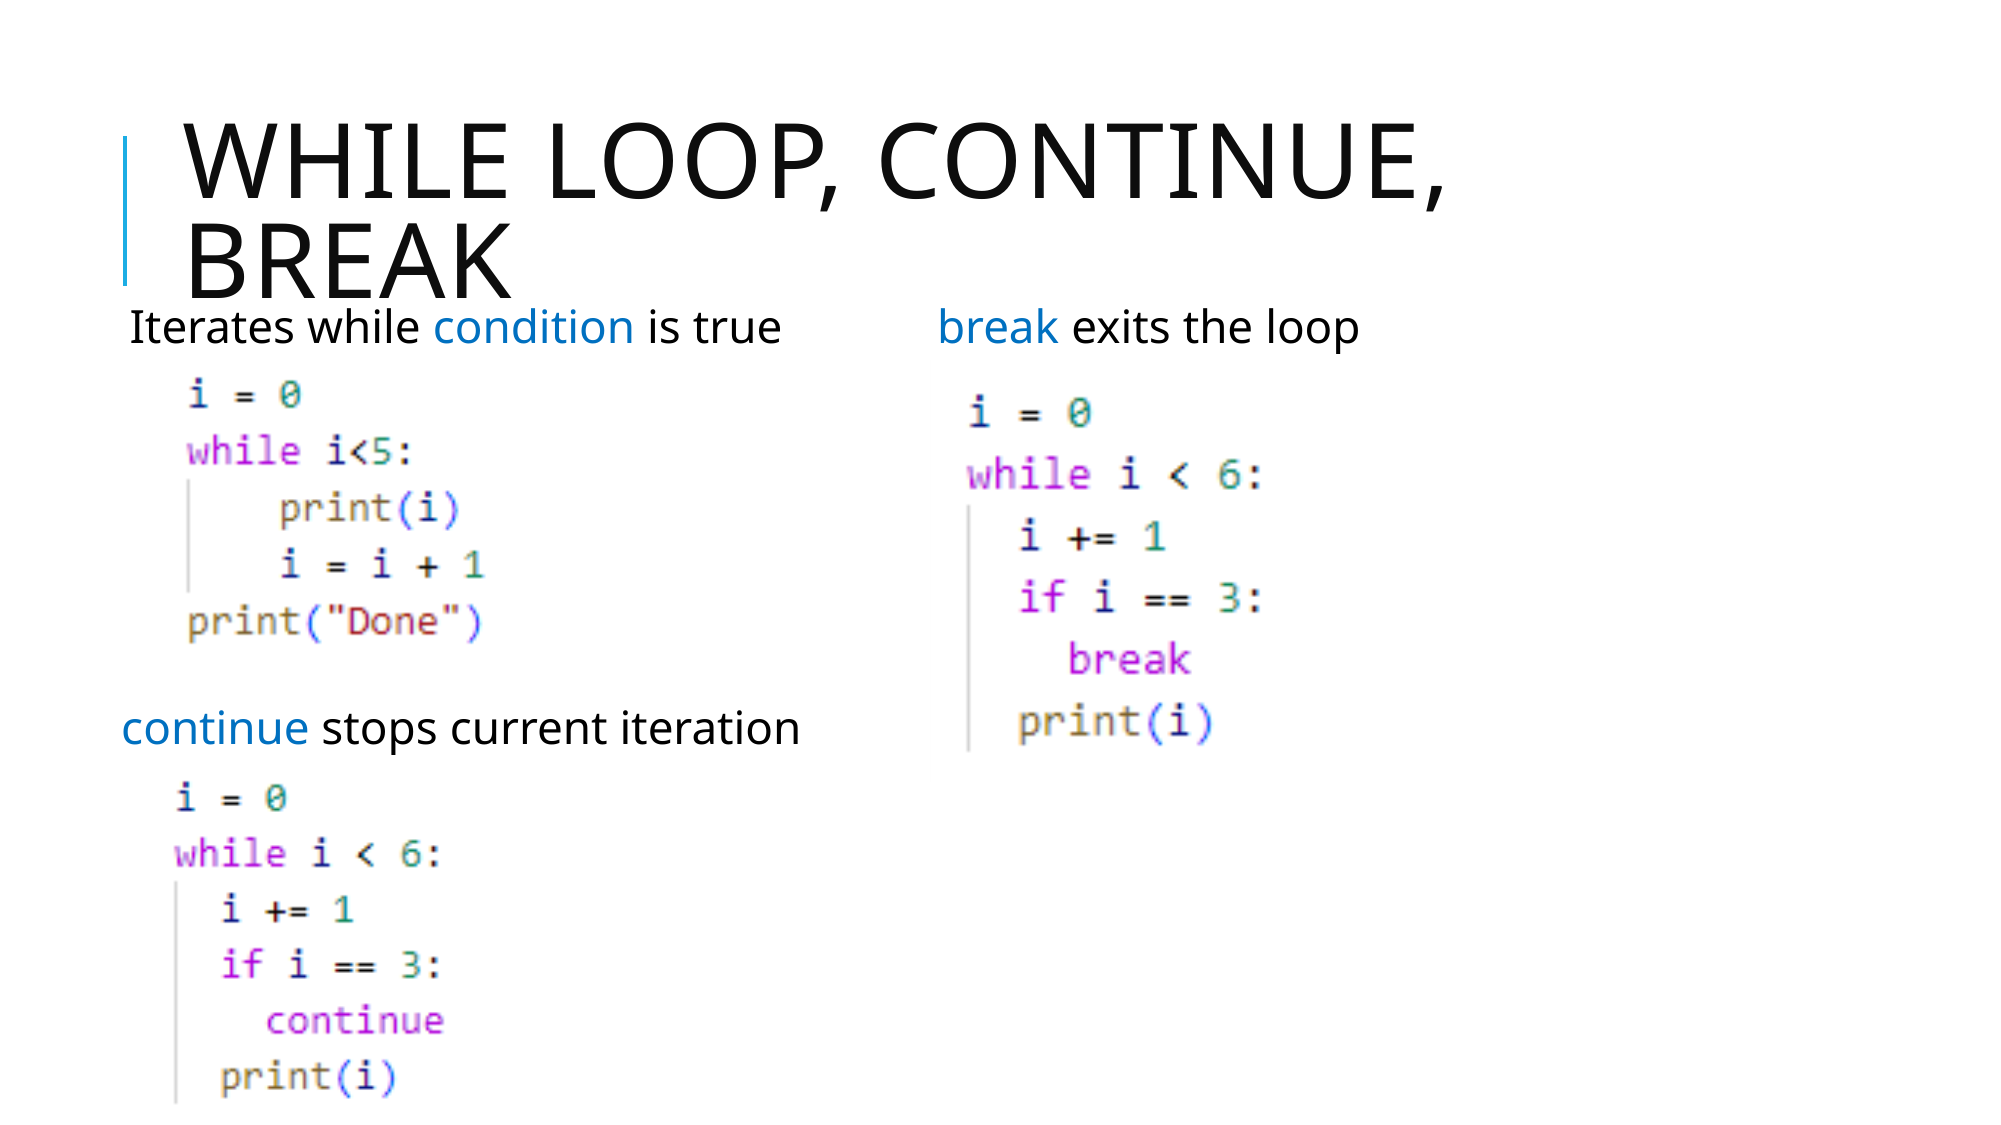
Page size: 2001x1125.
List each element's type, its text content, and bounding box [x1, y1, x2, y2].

picture [929, 360, 1455, 782]
title While loop, continue, break [168, 96, 1763, 342]
picture [148, 340, 617, 687]
text_box continue stops current iteration [106, 691, 817, 762]
text_box Iterates while condition is true [114, 290, 798, 360]
picture [148, 767, 624, 1125]
text_box break exits the loop [922, 290, 1376, 360]
